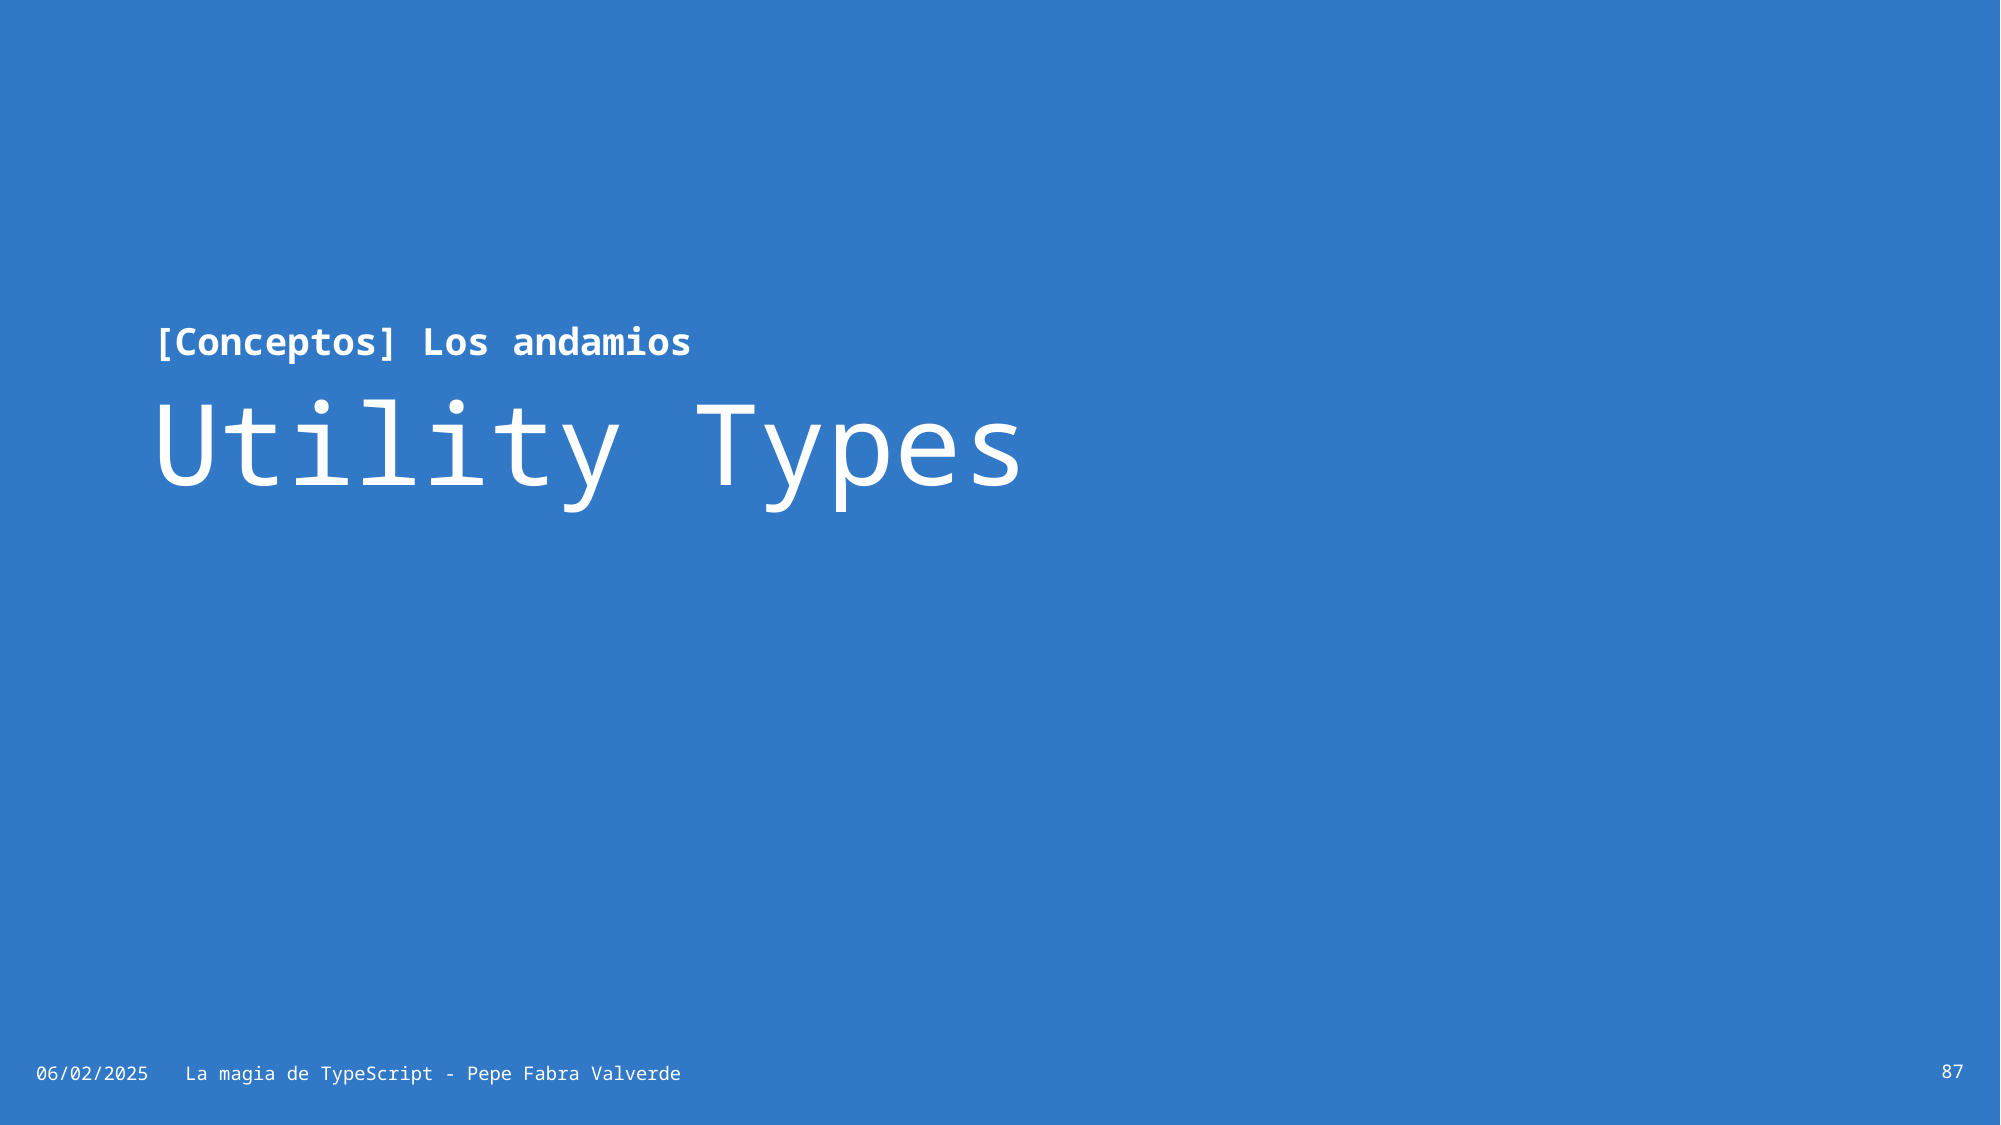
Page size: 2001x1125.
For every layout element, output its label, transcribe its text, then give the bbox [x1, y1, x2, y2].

slide_number 87 [1528, 1042, 1979, 1103]
title Utility Types [137, 298, 1863, 516]
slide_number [21, 1042, 166, 1103]
text_box [Conceptos] Los andamios [137, 310, 1138, 371]
footer La magia de TypeScript - Pepe Fabra Valverde [170, 1042, 846, 1103]
